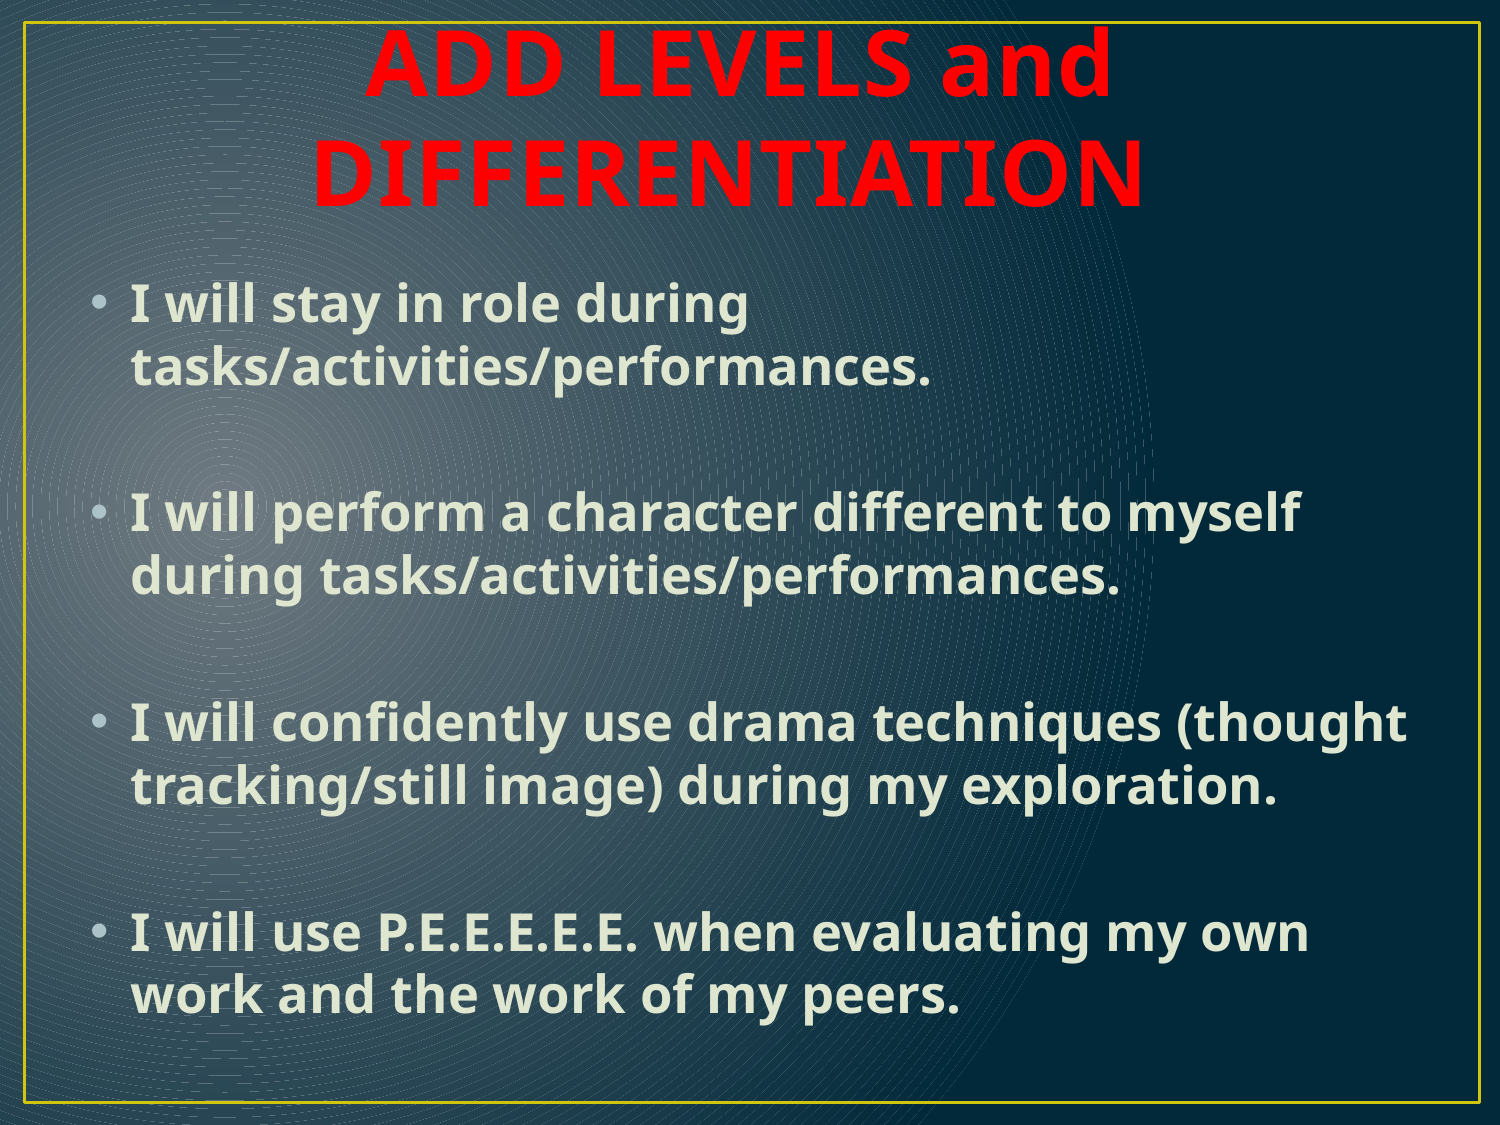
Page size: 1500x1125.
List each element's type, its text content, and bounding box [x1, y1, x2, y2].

title LESSON OUTCOMES ADD LEVELS and DIFFERENTIATION [29, 45, 1455, 233]
list I will stay in role during tasks/activities/performances. I will perform a character different to myself during tasks/activities/performances. I will confidently use drama techniques (thought tracking/still image) during my exploration. I will use P.E.E.E.E.E. when evaluating my own work and the work of my peers. [75, 262, 1425, 1094]
picture [1095, 27, 1107, 45]
